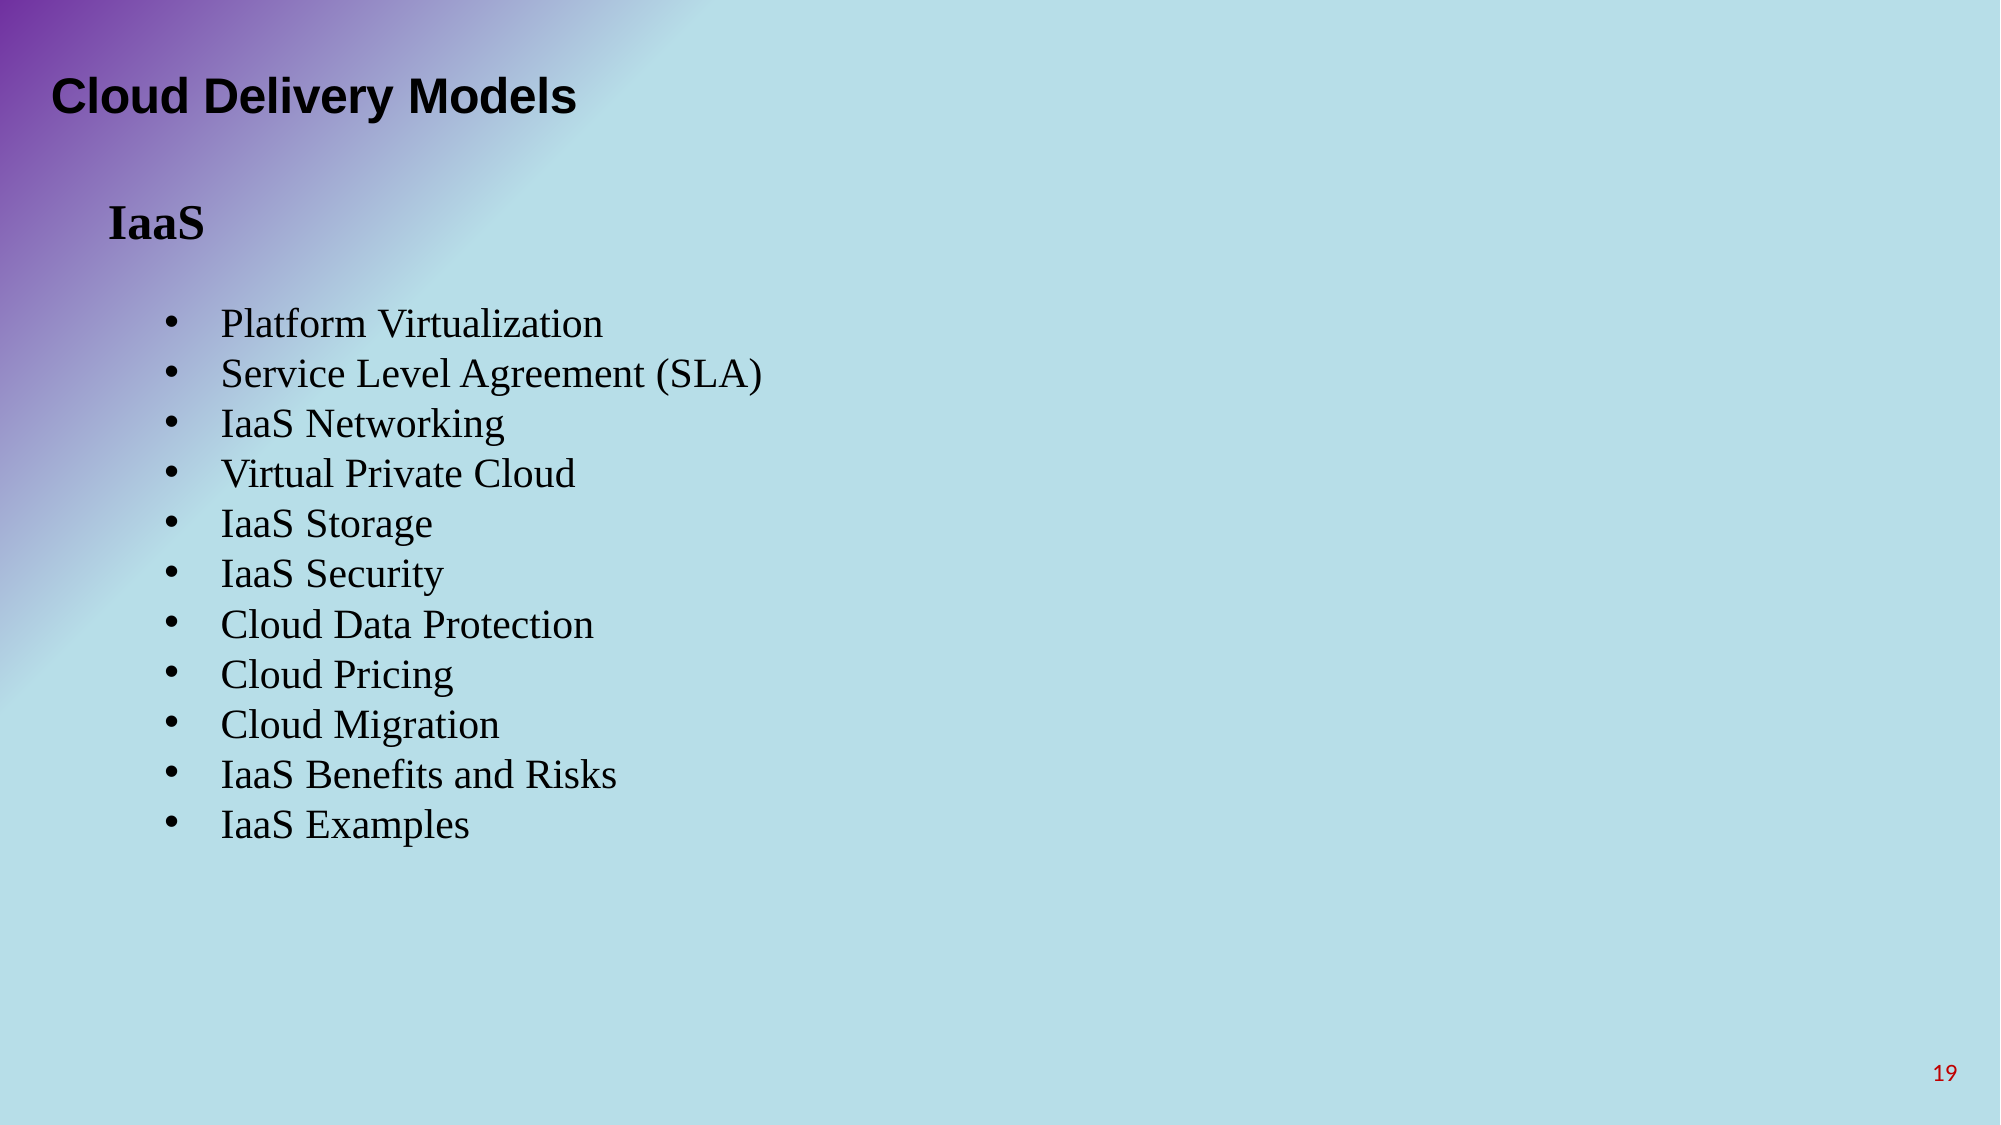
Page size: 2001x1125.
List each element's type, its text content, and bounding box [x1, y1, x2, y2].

slide_number 19 [1925, 1060, 1964, 1125]
title Cloud Delivery Models [48, 61, 581, 251]
text_box IaaS Platform Virtualization Service Level Agreement (SLA) IaaS Networking Virtual Private Cloud IaaS Storage IaaS Security Cloud Data Protection Cloud Pricing Cloud Migration IaaS Benefits and Risks IaaS Examples [105, 187, 763, 847]
